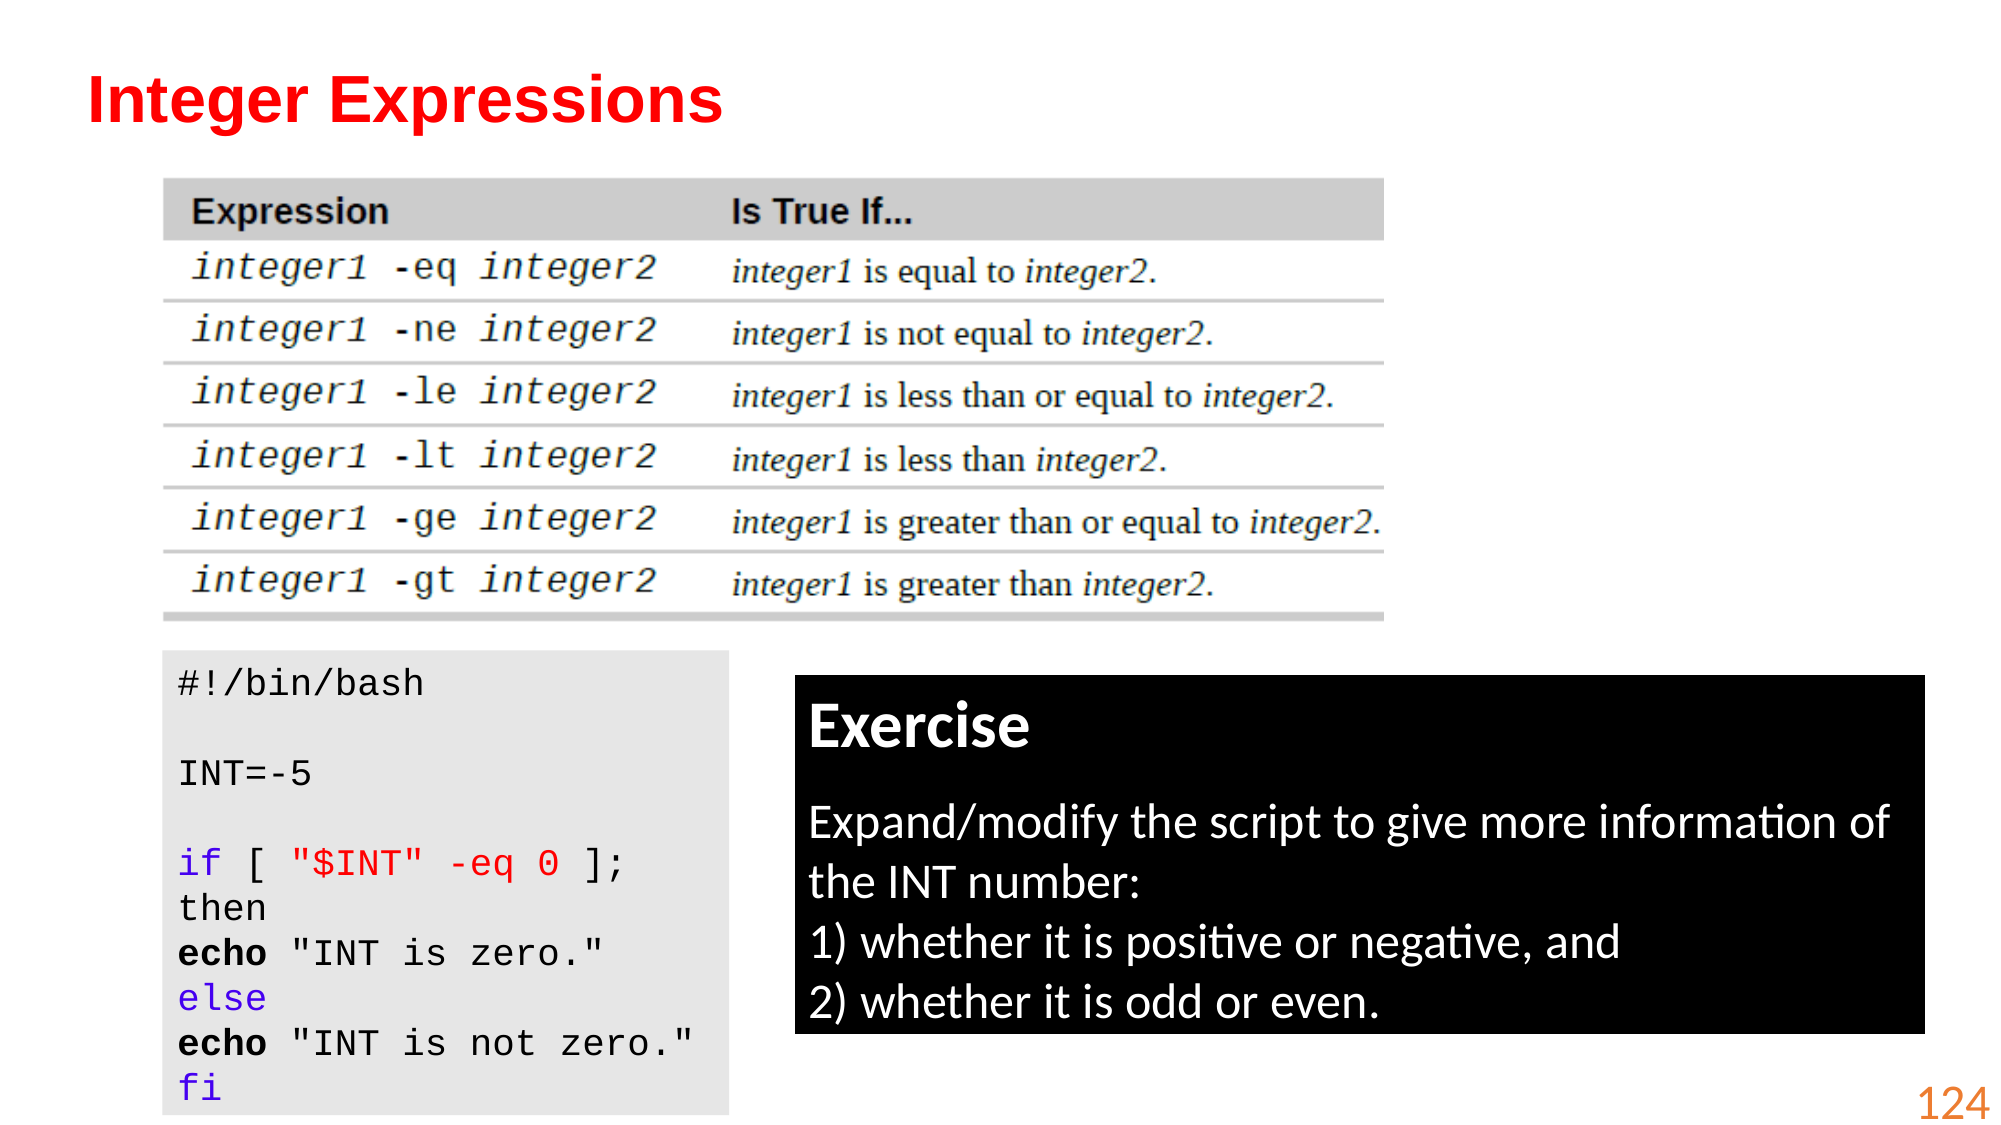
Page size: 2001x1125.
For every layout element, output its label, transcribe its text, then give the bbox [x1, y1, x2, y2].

slide_number 124 [1556, 1069, 2000, 1125]
text_box Integer Expressions [72, 48, 1073, 144]
text_box #!/bin/bash INT=-5 if [ "$INT" -eq 0 ]; then echo "INT is zero." else echo "INT is not zero." fi [162, 650, 730, 1116]
text_box Exercise Expand/modify the script to give more information of the INT number: 1) whether it is positive or negative, and 2) whether it is odd or even. [792, 672, 1929, 1037]
picture [160, 173, 1384, 627]
